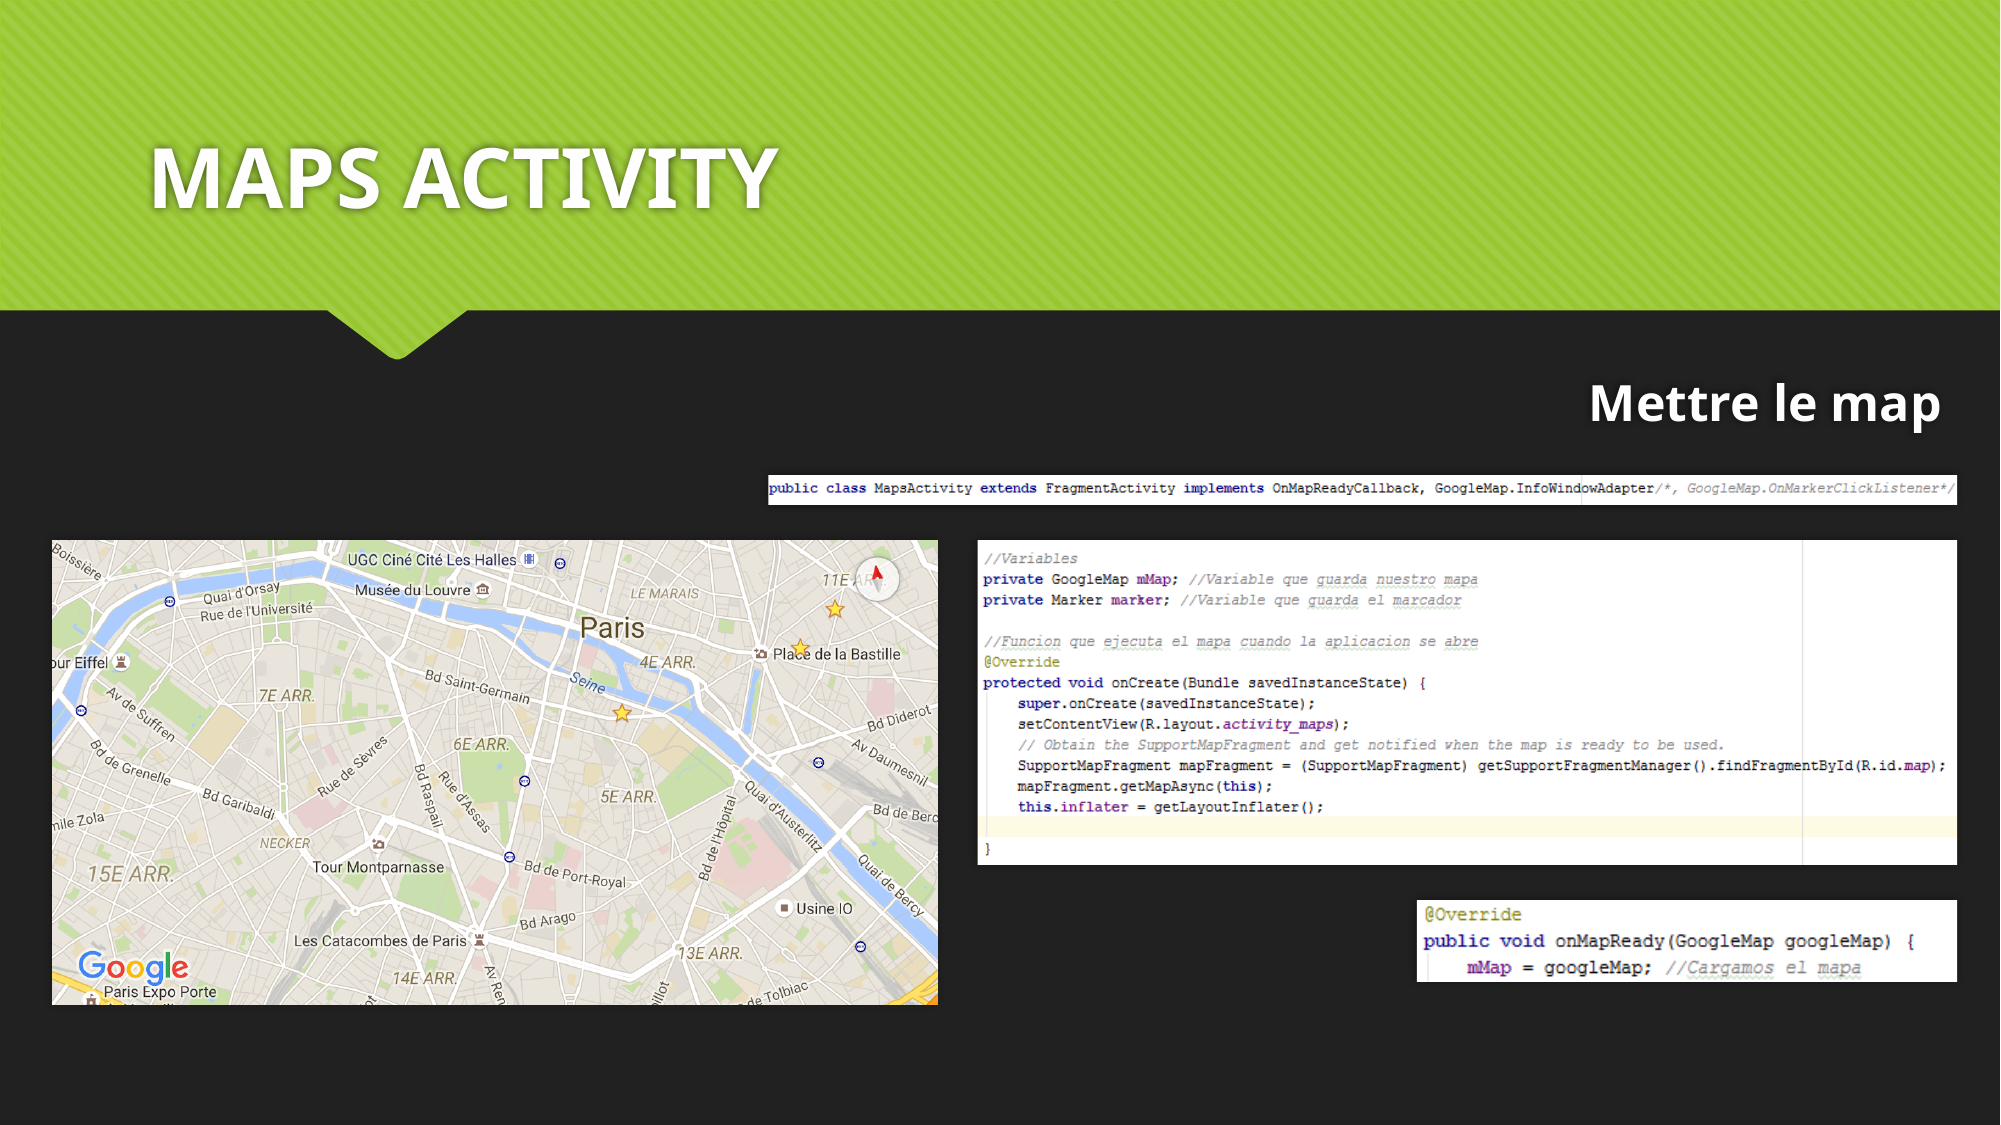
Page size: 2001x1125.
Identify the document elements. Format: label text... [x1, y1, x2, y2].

title MAPS ACTIVITY [132, 73, 1868, 233]
text_box Mettre le map [905, 348, 1957, 440]
picture [1416, 900, 1958, 982]
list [52, 540, 938, 1005]
picture [768, 474, 1958, 506]
picture [977, 540, 1958, 865]
